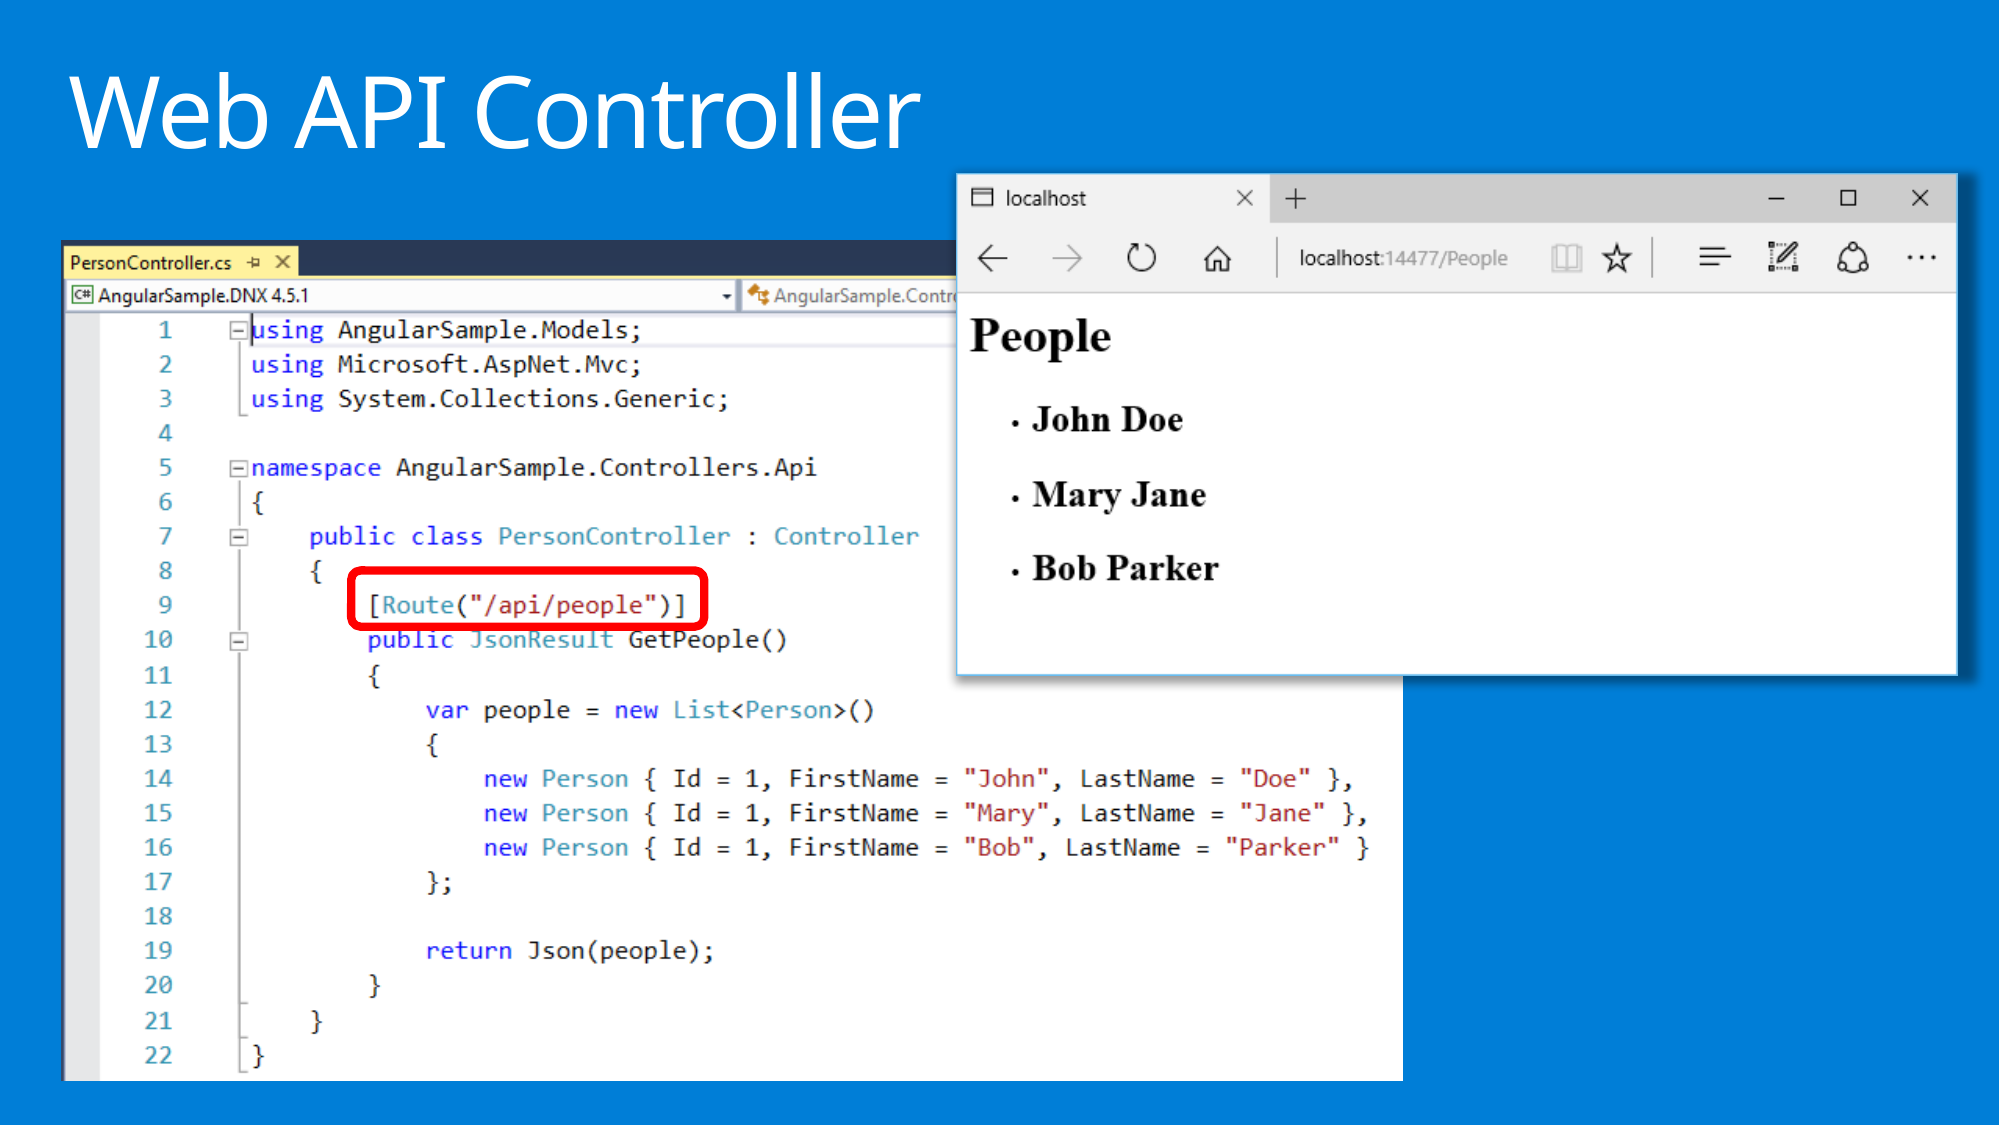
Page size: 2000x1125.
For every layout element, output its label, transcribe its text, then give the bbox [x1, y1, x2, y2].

picture [61, 173, 1958, 1082]
title Web API Controller [44, 47, 1956, 196]
